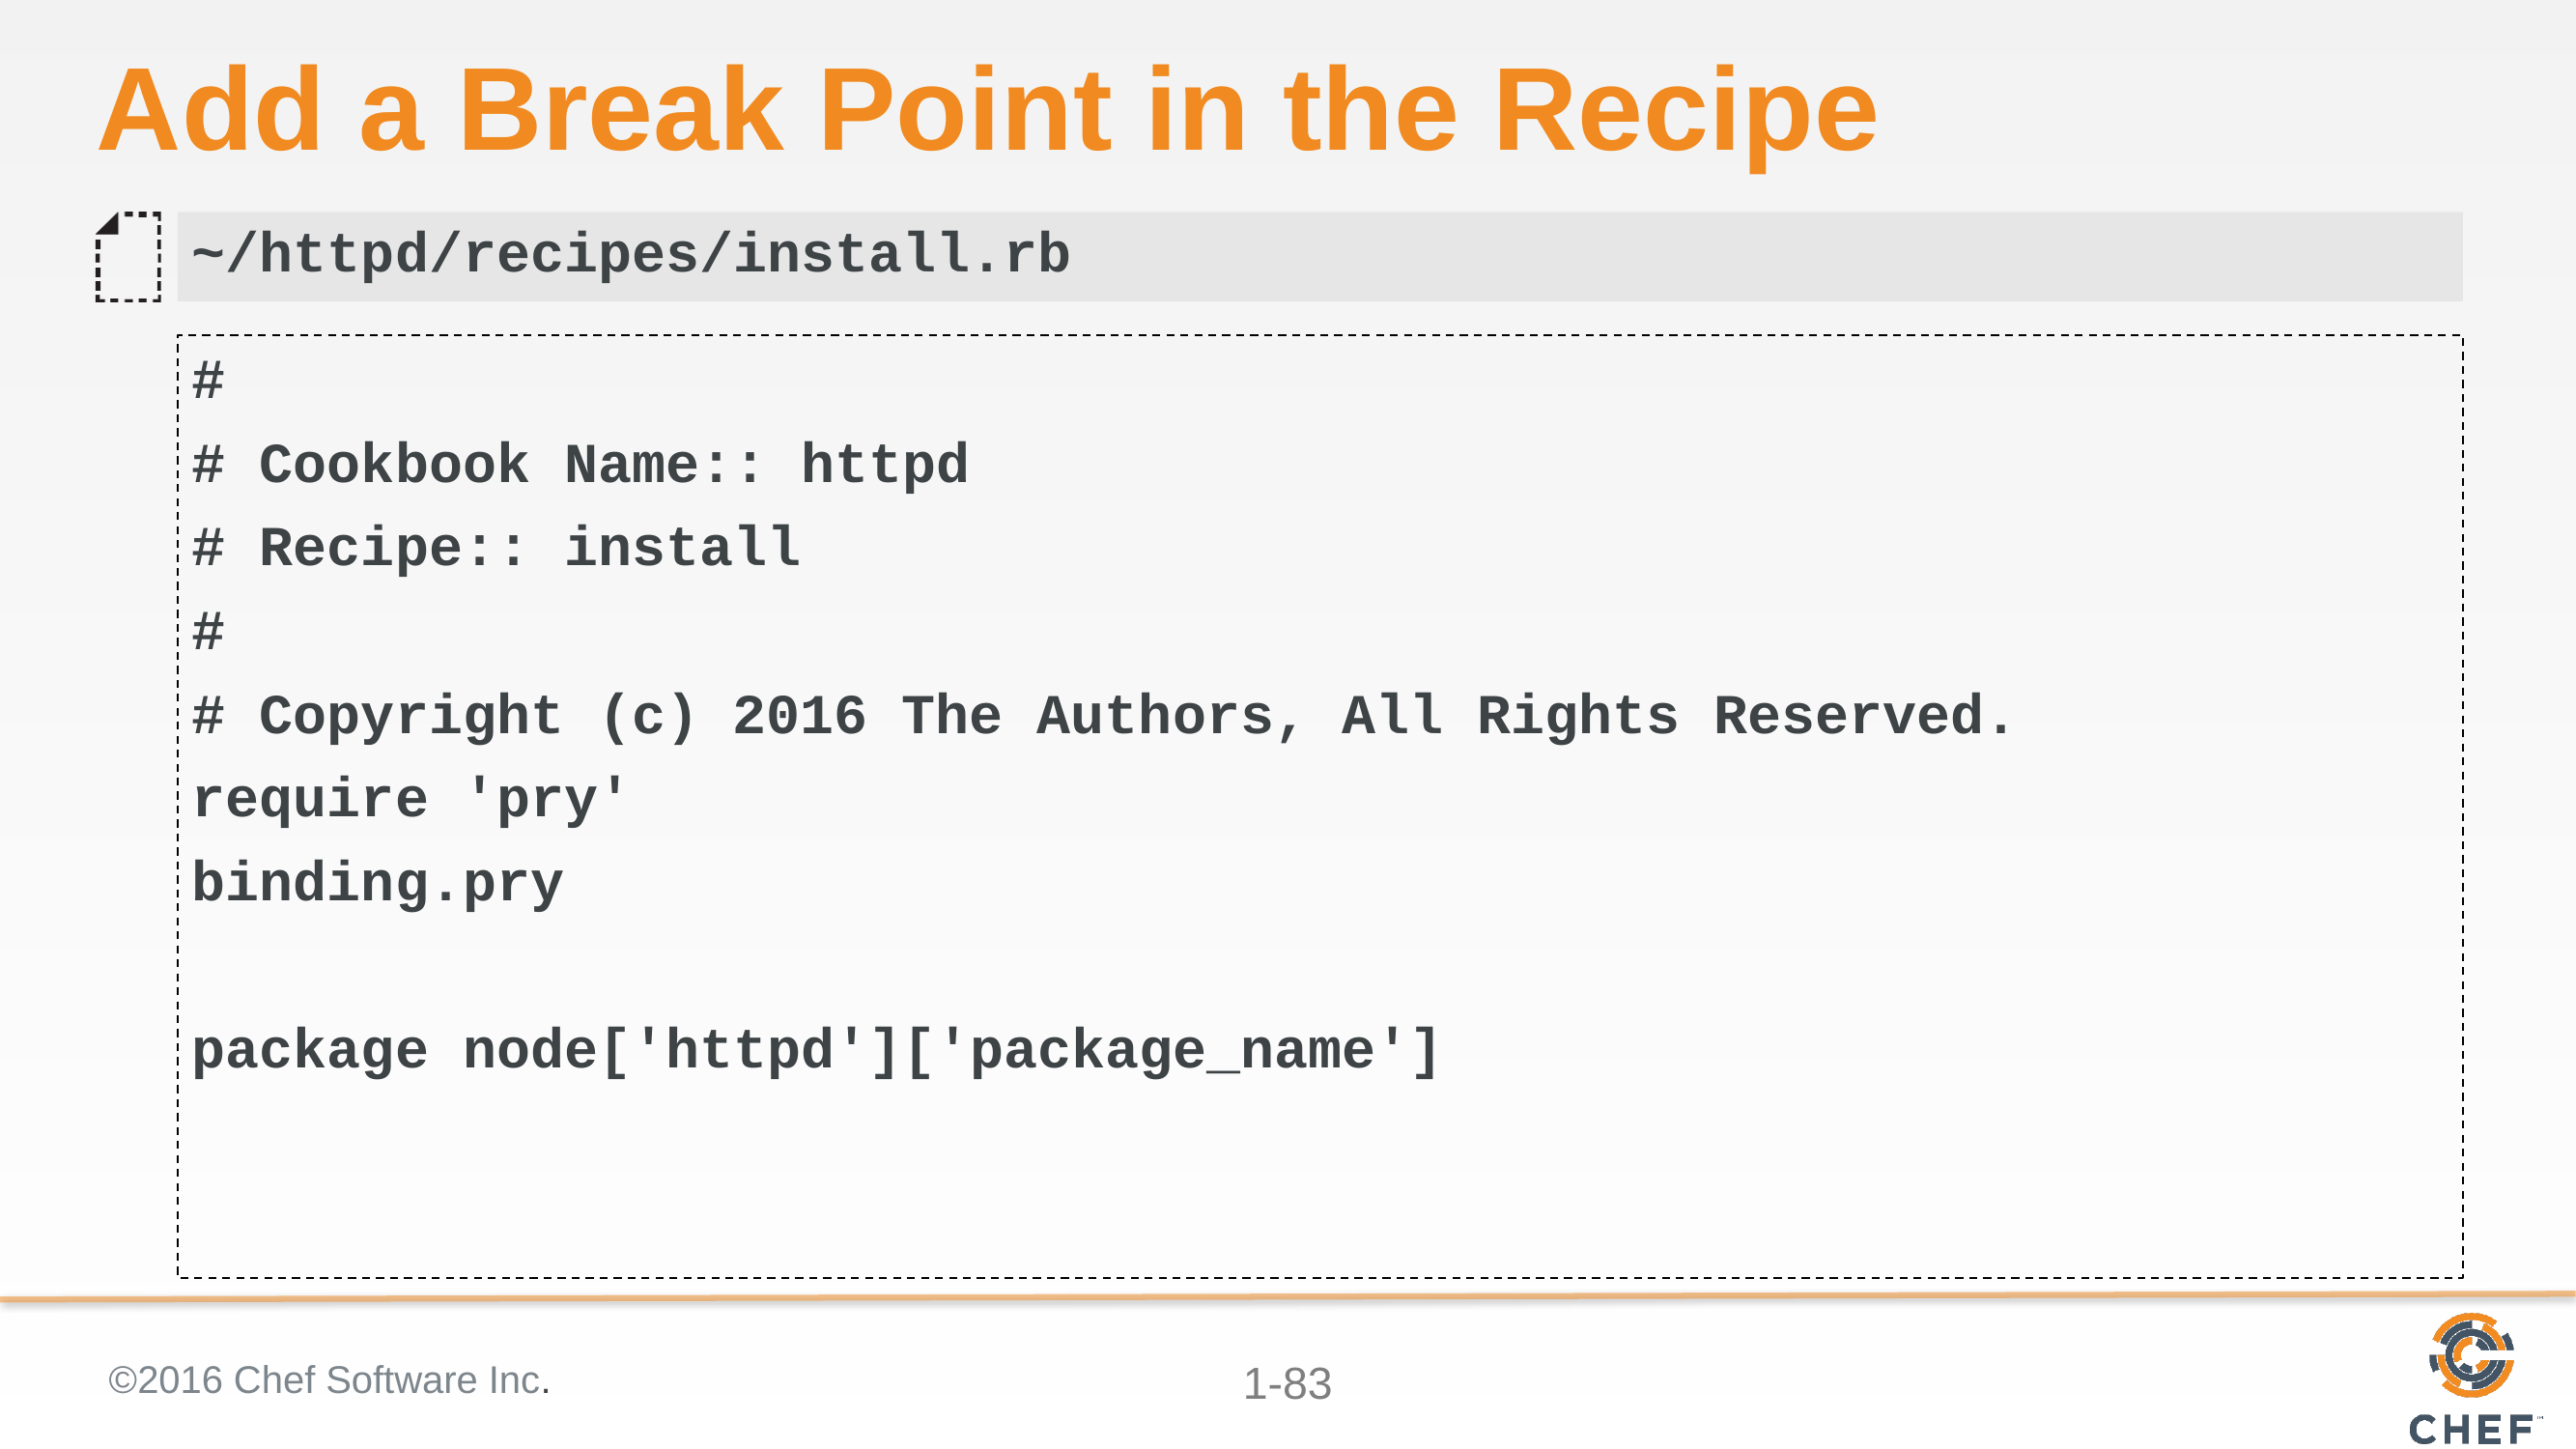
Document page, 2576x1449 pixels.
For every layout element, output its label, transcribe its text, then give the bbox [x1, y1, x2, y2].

list ~/httpd/recipes/install.rb [177, 212, 2463, 302]
title Add a Break Point in the Recipe [96, 48, 2463, 180]
list # # Cookbook Name:: httpd # Recipe:: install # # Copyright (c) 2016 The Authors, All Rights Reserved. require 'pry' binding.pry package node['httpd']['package_name'] [177, 334, 2464, 1279]
picture [2399, 1297, 2551, 1449]
